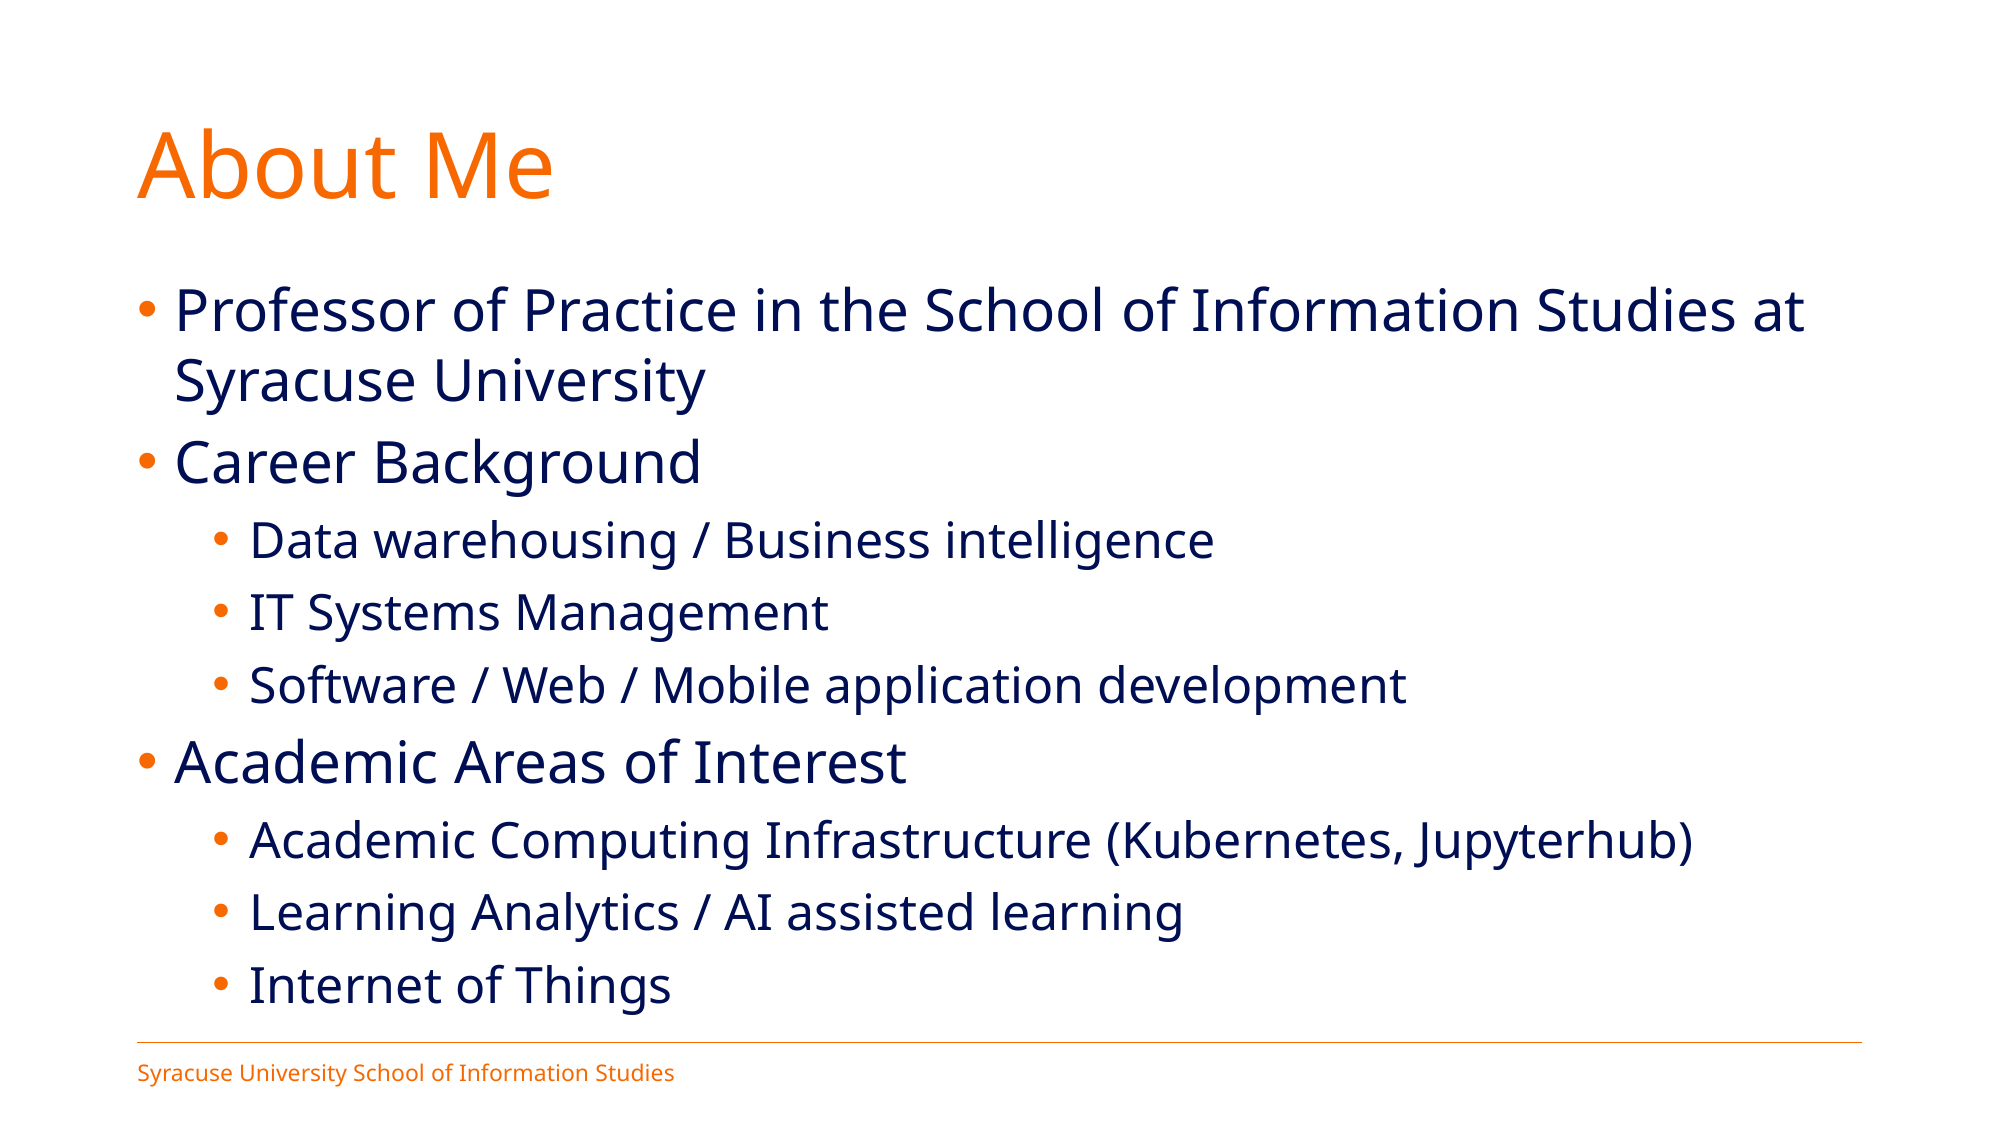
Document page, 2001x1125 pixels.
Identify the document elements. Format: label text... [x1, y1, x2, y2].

list Professor of Practice in the School of Information Studies at Syracuse University Career Background Data warehousing / Business intelligence IT Systems Management Software / Web / Mobile application development Academic Areas of Interest Academic Computing Infrastructure (Kubernetes, Jupyterhub) Learning Analytics / AI assisted learning Internet of Things [137, 265, 1863, 1014]
title About Me [137, 59, 1863, 265]
